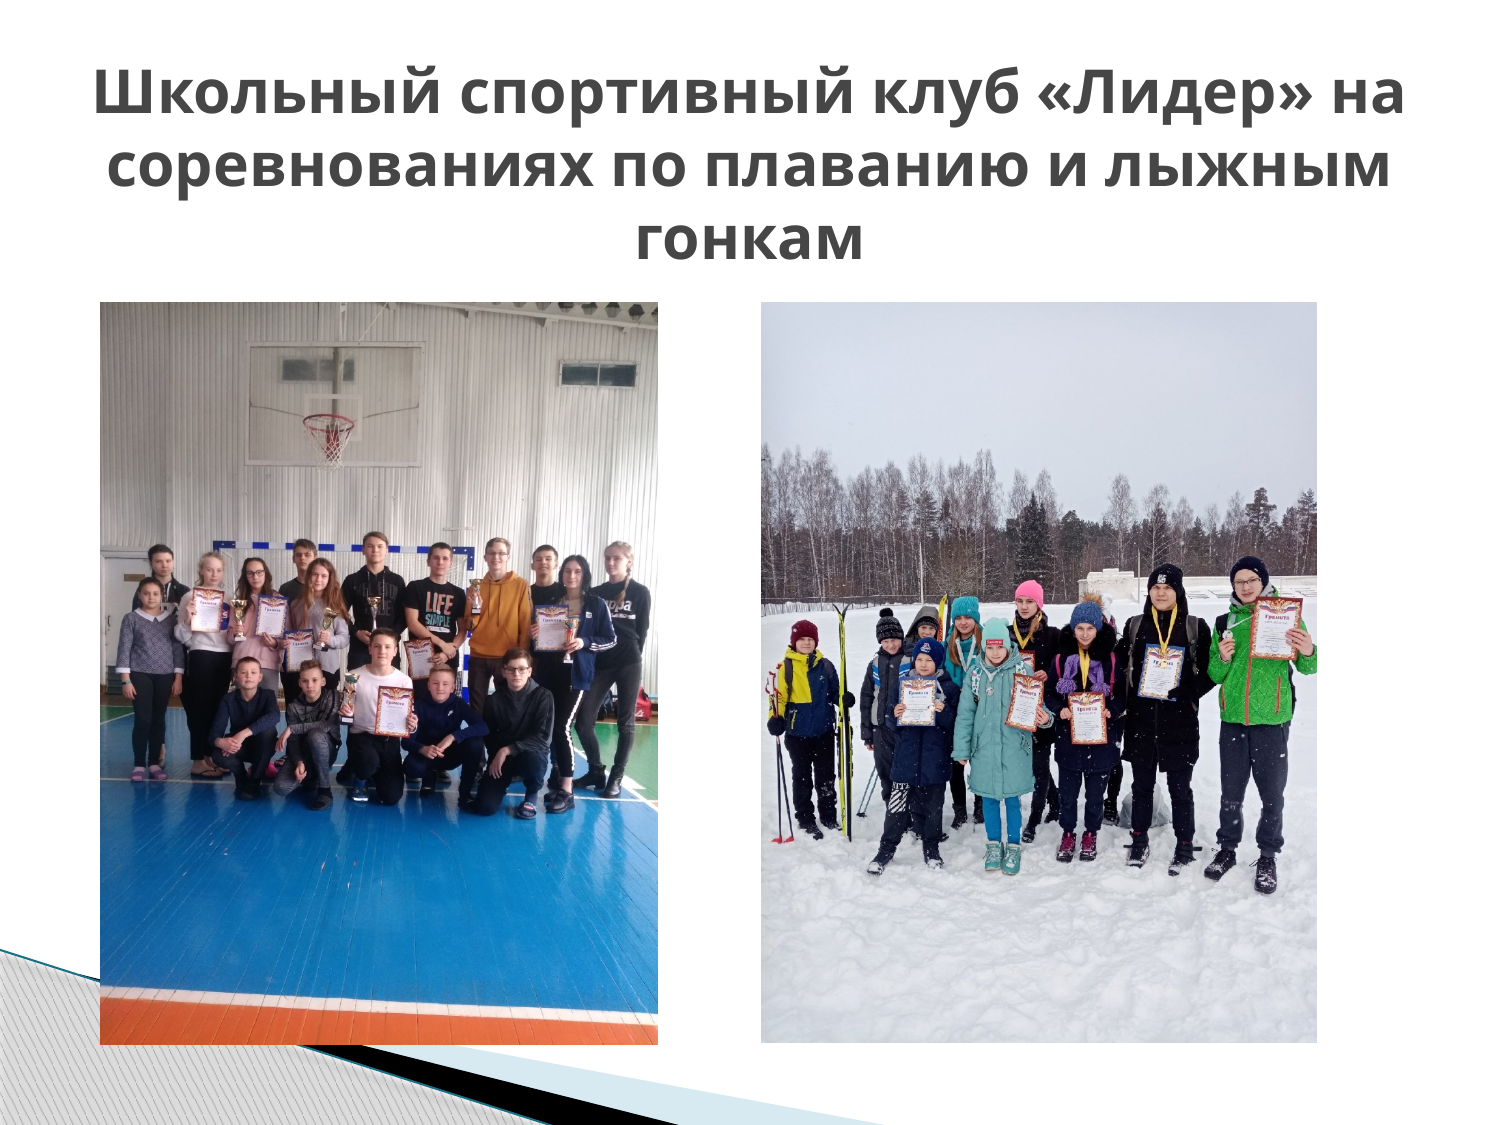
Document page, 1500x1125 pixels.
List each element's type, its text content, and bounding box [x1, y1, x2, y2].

title Школьный спортивный клуб «Лидер» на соревнованиях по плаванию и лыжным гонкам [75, 45, 1425, 279]
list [100, 302, 658, 1046]
picture [761, 302, 1318, 1044]
